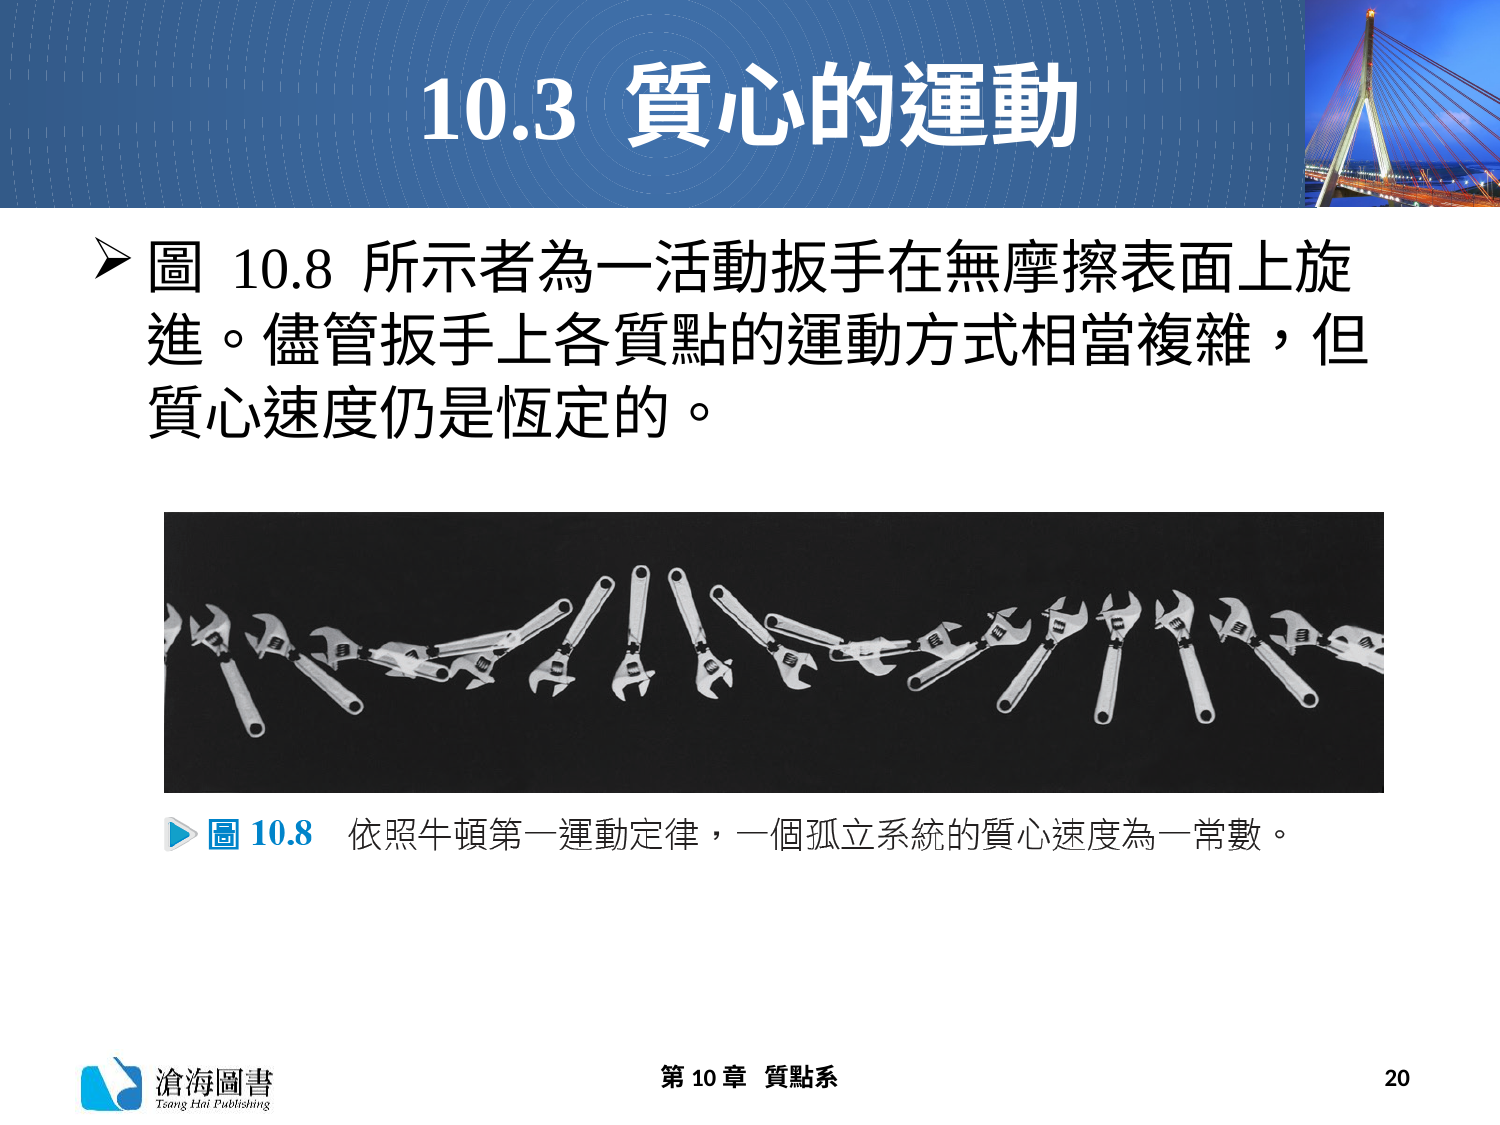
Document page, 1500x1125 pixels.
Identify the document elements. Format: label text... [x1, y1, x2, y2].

slide_number 20 [1074, 1046, 1425, 1107]
list 圖 10.8 所示者為一活動扳手在無摩擦表面上旋進。儘管扳手上各質點的運動方式相當複雜，但質心速度仍是恆定的。 [75, 219, 1425, 1043]
title 10.3 質心的運動 [75, 21, 1425, 185]
footer 第10章 質點系 [512, 1046, 988, 1107]
picture [75, 1049, 274, 1118]
picture [1305, 0, 1500, 207]
picture [159, 503, 1392, 865]
